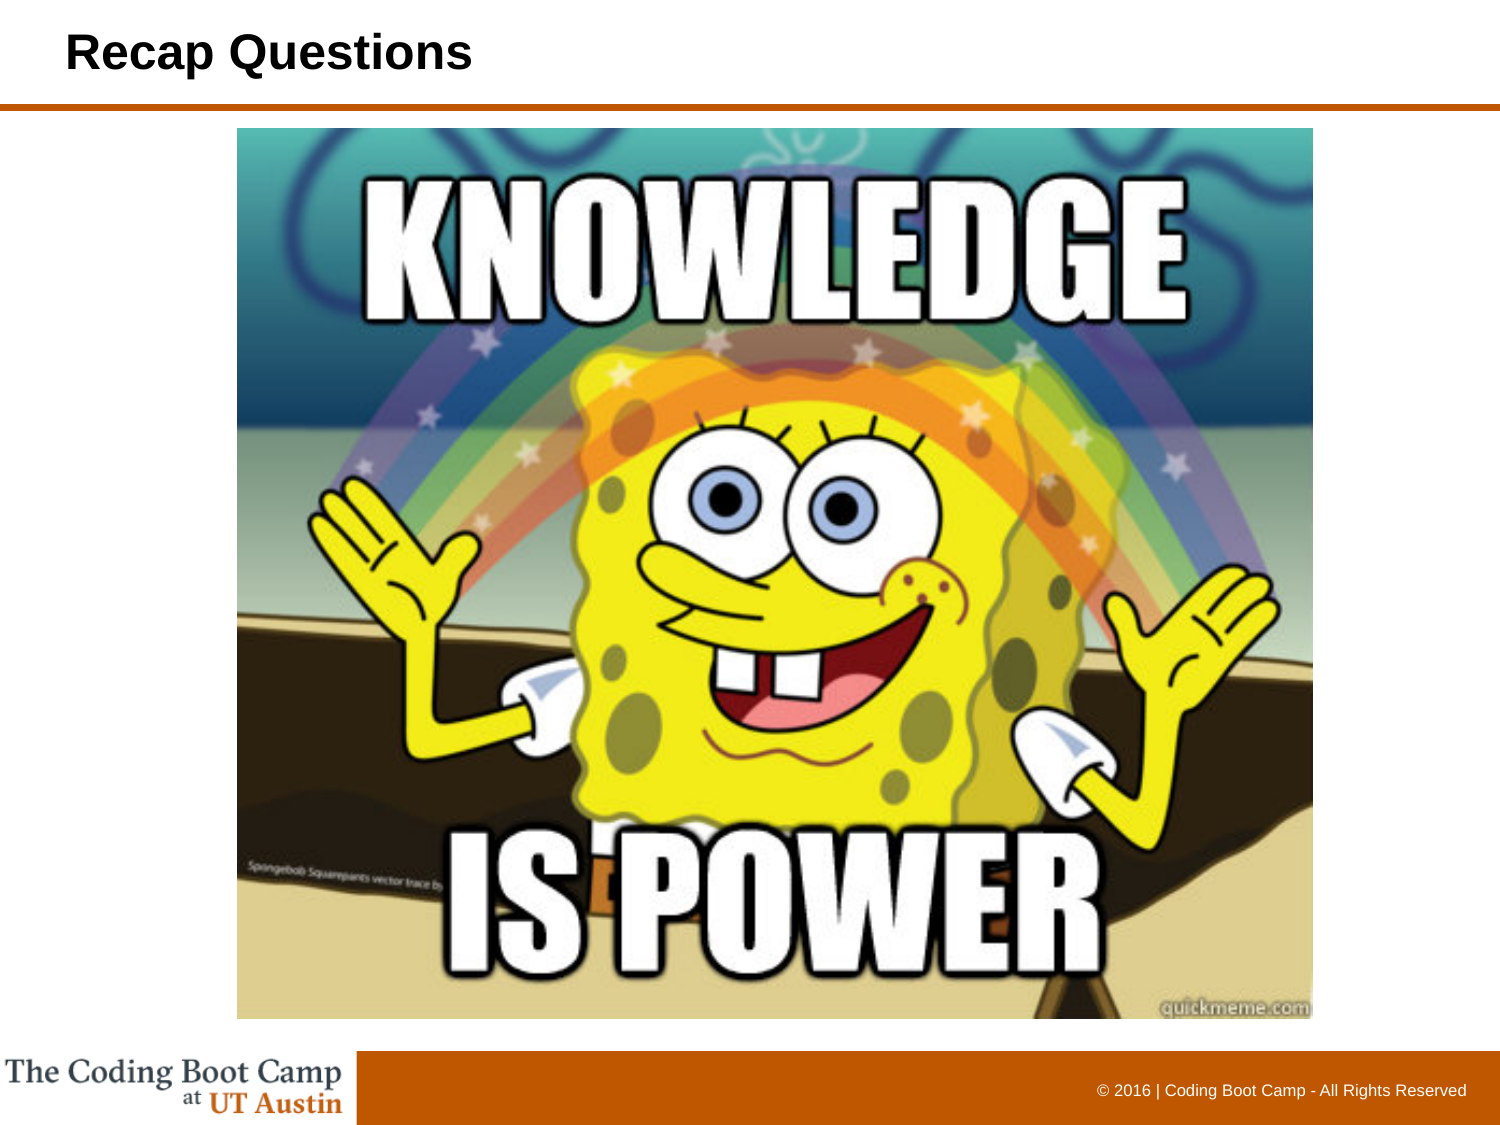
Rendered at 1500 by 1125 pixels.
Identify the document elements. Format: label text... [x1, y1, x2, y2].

title Recap Questions [50, 0, 948, 108]
picture [0, 1050, 357, 1125]
picture [237, 128, 1313, 1019]
